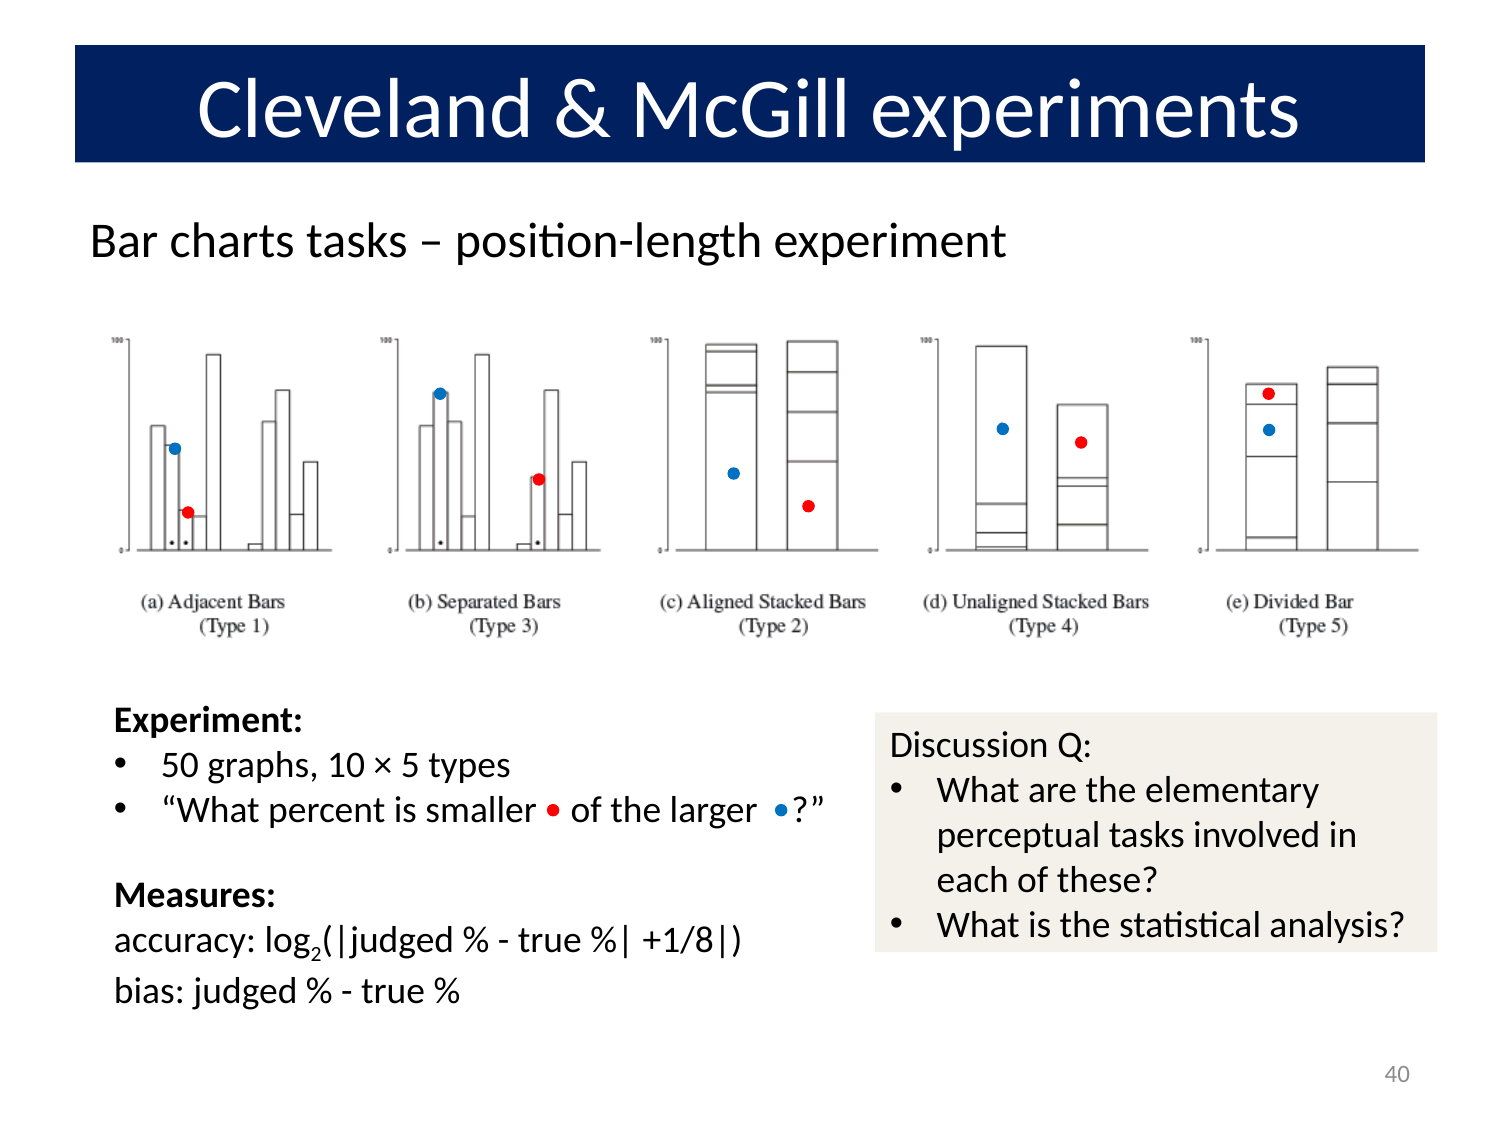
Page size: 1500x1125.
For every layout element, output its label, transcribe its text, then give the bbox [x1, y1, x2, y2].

text_box Discussion Q: What are the elementary perceptual tasks involved in each of these? What is the statistical analysis? [875, 712, 1438, 953]
text_box Bar charts tasks – position-length experiment [74, 199, 1425, 275]
picture [98, 312, 1427, 648]
text_box [772, 801, 790, 819]
text_box Experiment: 50 graphs, 10 × 5 types “What percent is smaller of the larger ?” [99, 687, 875, 838]
title Cleveland & McGill experiments [75, 45, 1425, 163]
text_box Measures: accuracy: log2(|judged % - true %| +1/8|) bias: judged % - true % [99, 862, 850, 1019]
text_box [544, 801, 562, 819]
slide_number 40 [1074, 1042, 1425, 1103]
